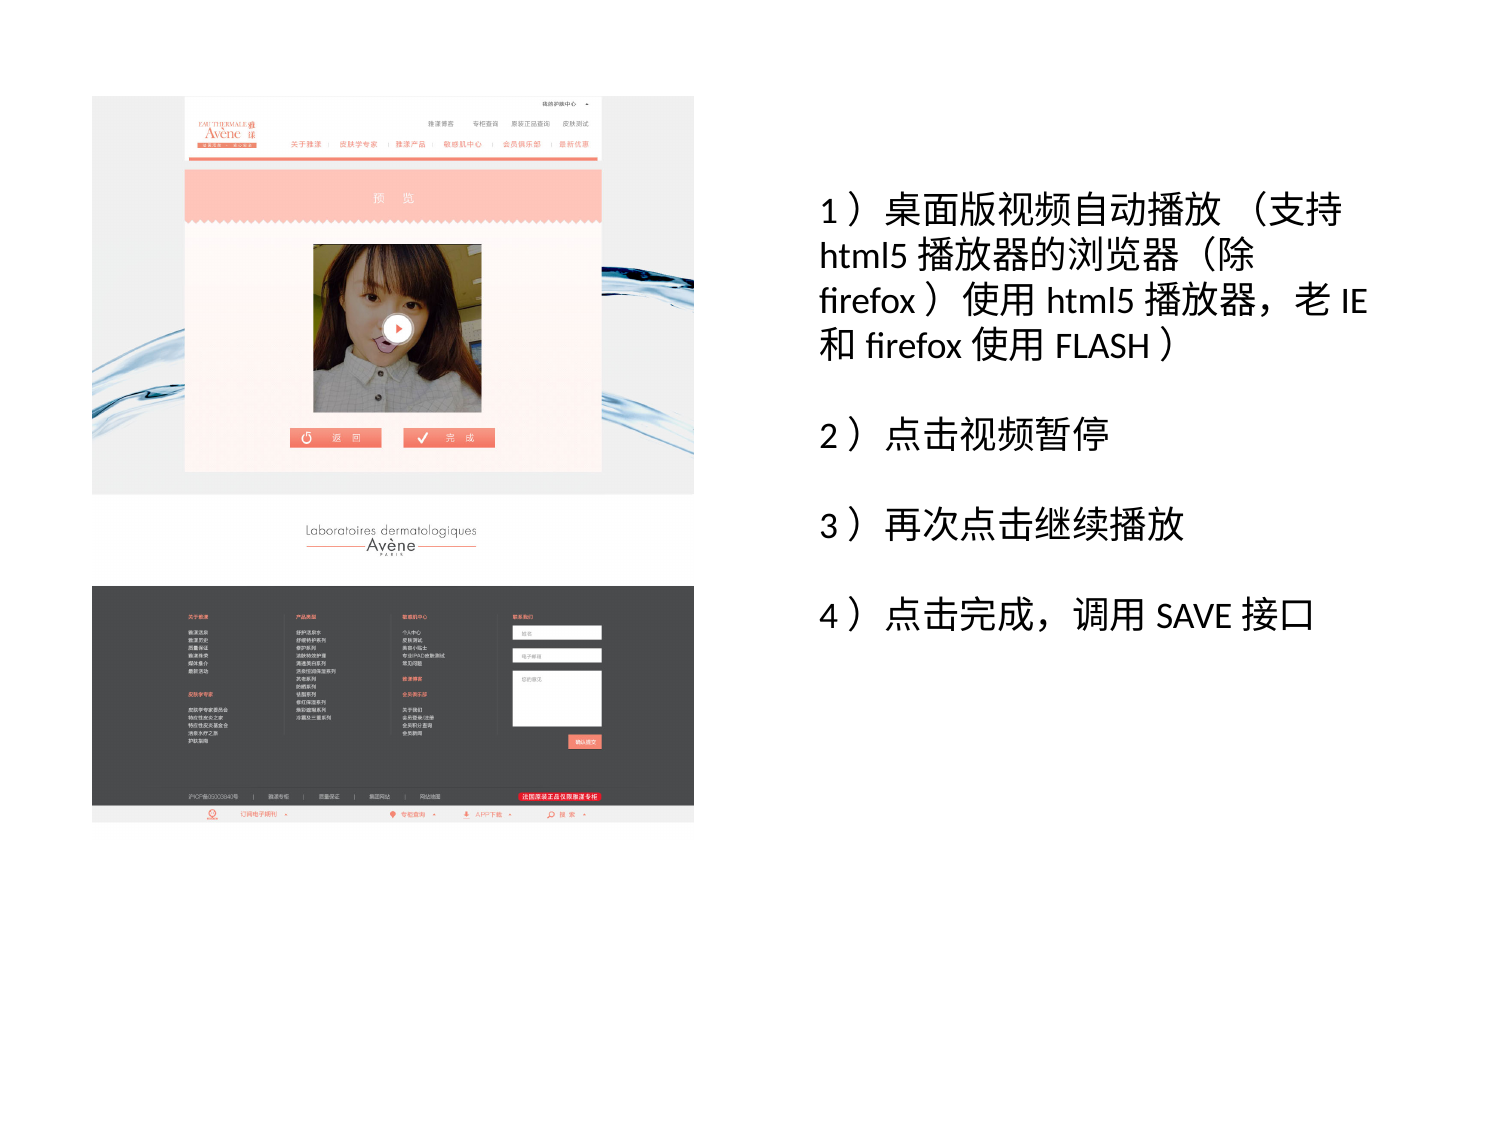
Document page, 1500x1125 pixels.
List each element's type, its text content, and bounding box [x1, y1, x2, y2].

text_box 1）桌面版视频自动播放 （支持html5播放器的浏览器（除firefox）使用html5播放器，老IE和firefox使用FLASH） 2）点击视频暂停 3）再次点击继续播放 4）点击完成，调用SAVE接口 [804, 179, 1386, 644]
picture [91, 96, 694, 840]
